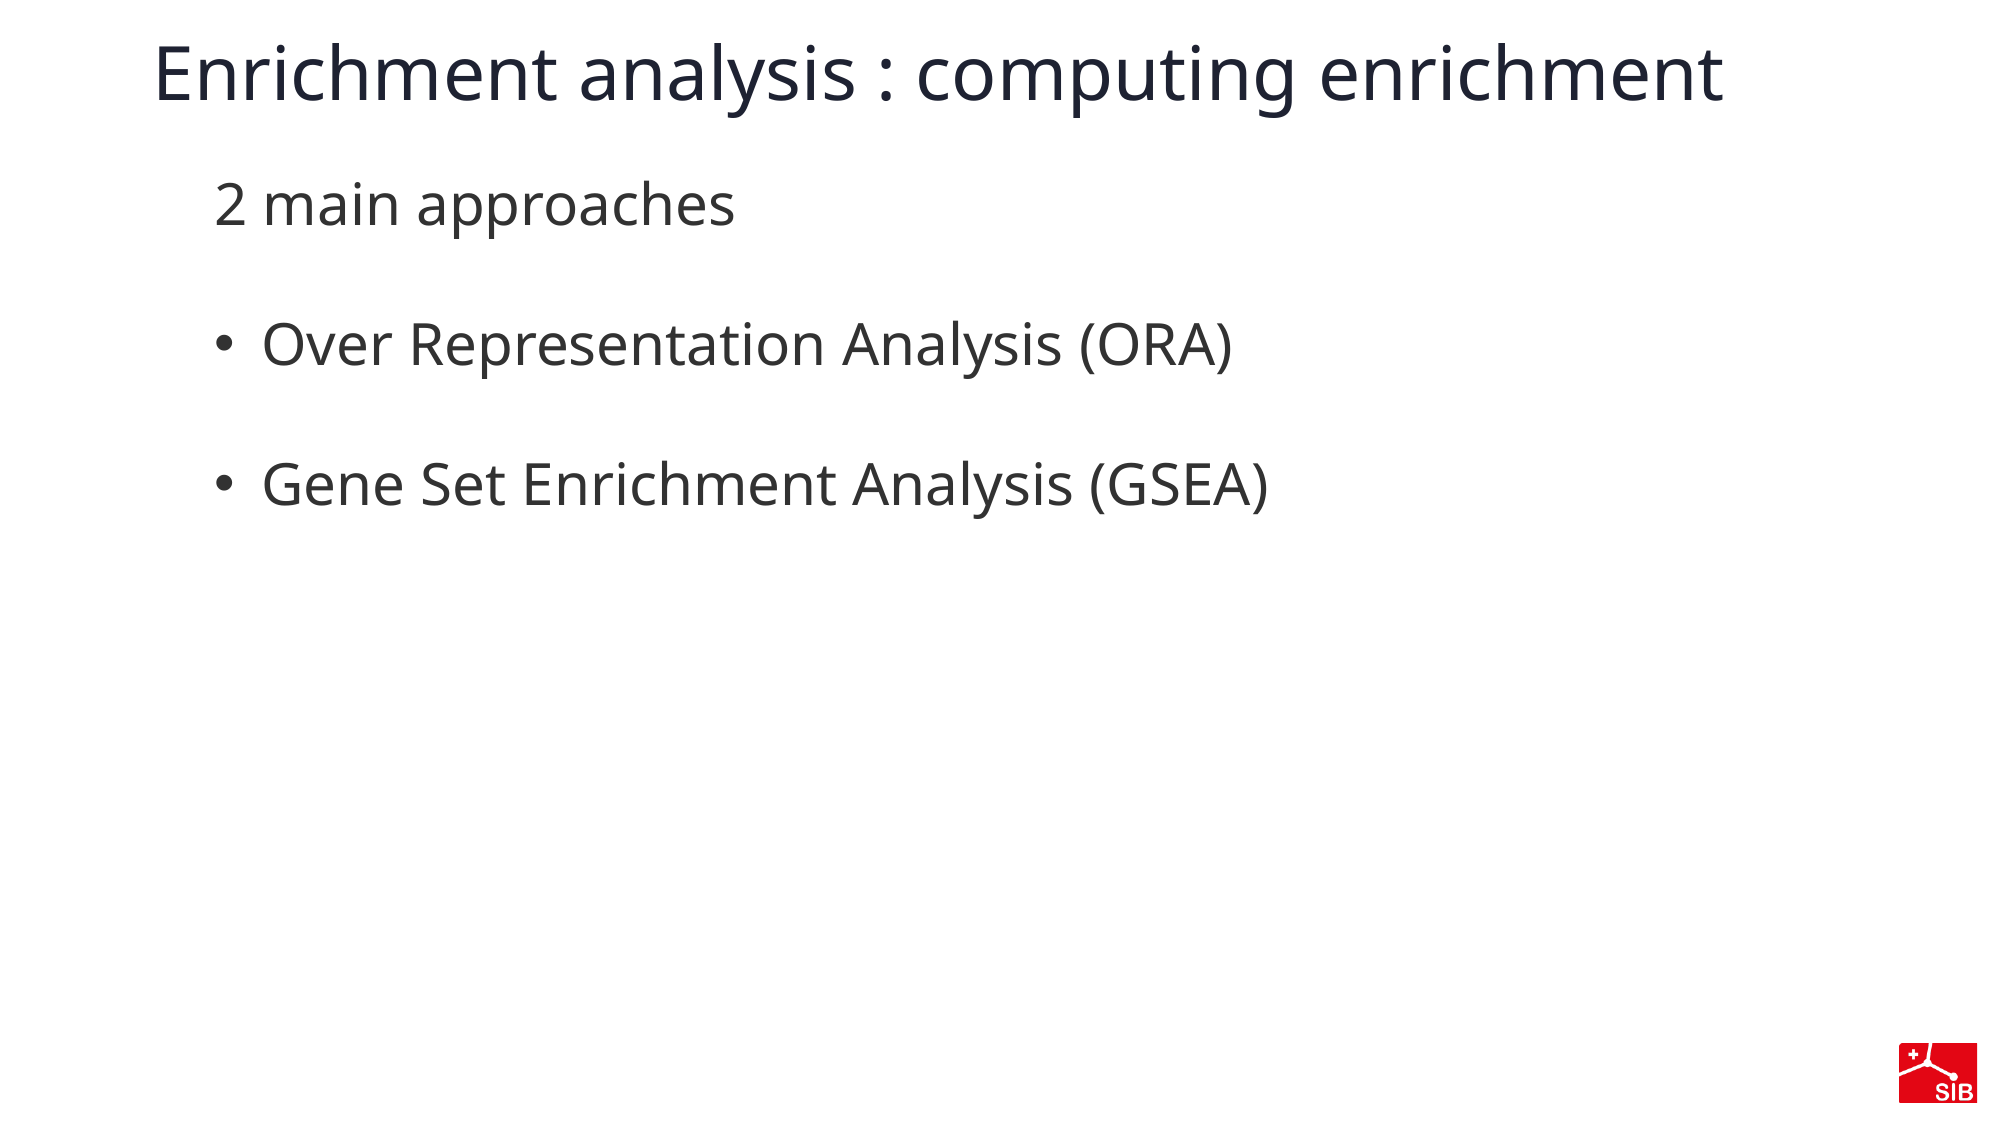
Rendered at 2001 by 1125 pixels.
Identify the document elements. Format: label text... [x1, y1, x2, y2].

text_box 2 main approaches Over Representation Analysis (ORA) Gene Set Enrichment Analysis (GSEA) [199, 159, 1303, 525]
title Enrichment analysis : computing enrichment [137, 42, 1863, 117]
